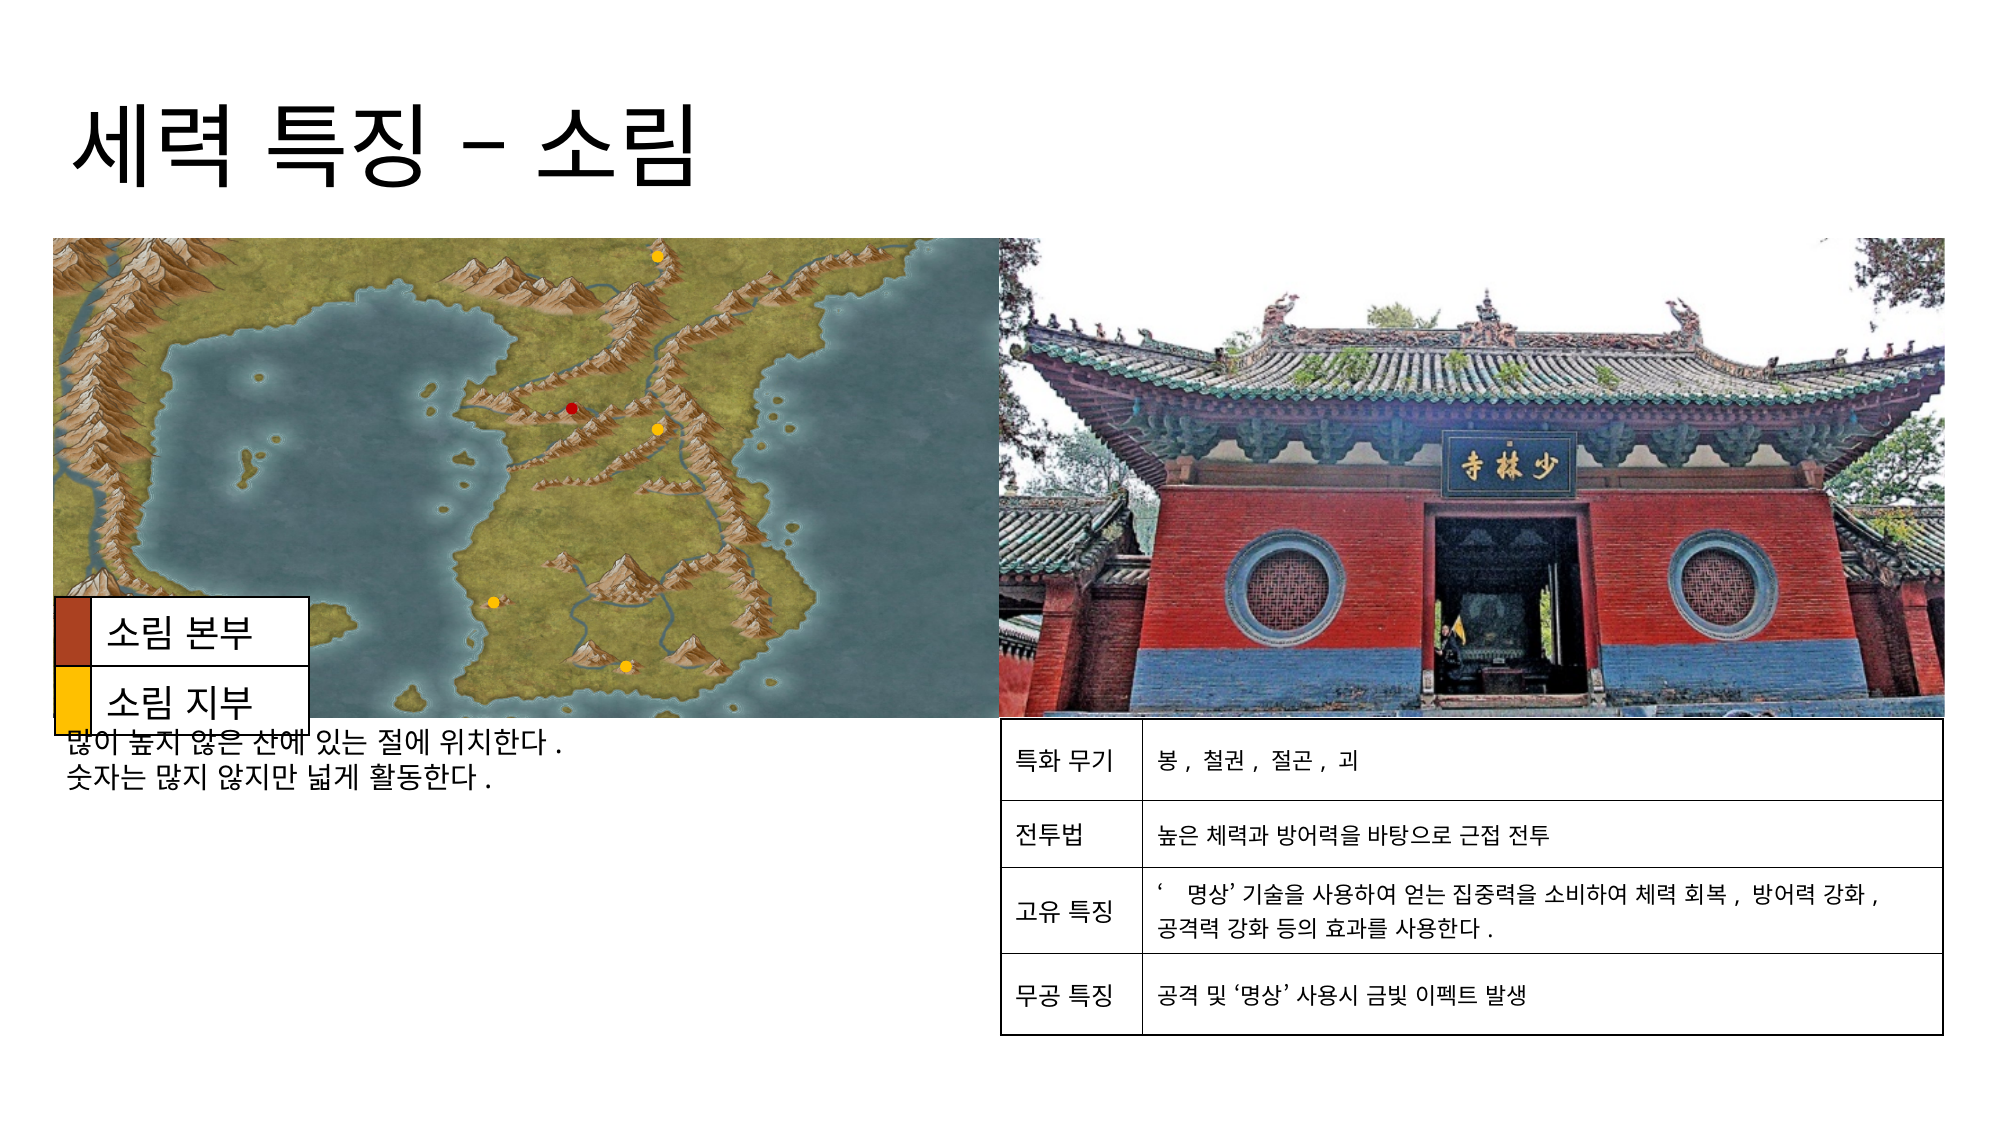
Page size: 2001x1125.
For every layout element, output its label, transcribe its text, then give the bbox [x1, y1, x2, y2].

table_cell ‘명상’ 기술을 사용하여 얻는 집중력을 소비하여 체력 회복, 방어력 강화, 공격력 강화 등의 효과를 사용한다. [1143, 868, 1942, 953]
table_header 봉, 철권, 절곤, 괴 [1143, 720, 1942, 800]
picture [999, 238, 1945, 717]
title 세력 특징 – 소림 [55, 62, 1945, 238]
table_header 특화 무기 [1002, 720, 1142, 800]
table_cell 무공 특징 [1002, 954, 1142, 1034]
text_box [53, 238, 999, 718]
table_cell 전투법 [1002, 801, 1142, 867]
table_cell 공격 및 ‘명상’ 사용시 금빛 이펙트 발생 [1143, 954, 1942, 1034]
table_cell 고유 특징 [1002, 868, 1142, 953]
table_cell 높은 체력과 방어력을 바탕으로 근접 전투 [1143, 801, 1942, 867]
text_box 많이 높지 않은 산에 있는 절에 위치한다. 숫자는 많지 않지만 넓게 활동한다. [51, 717, 1001, 802]
